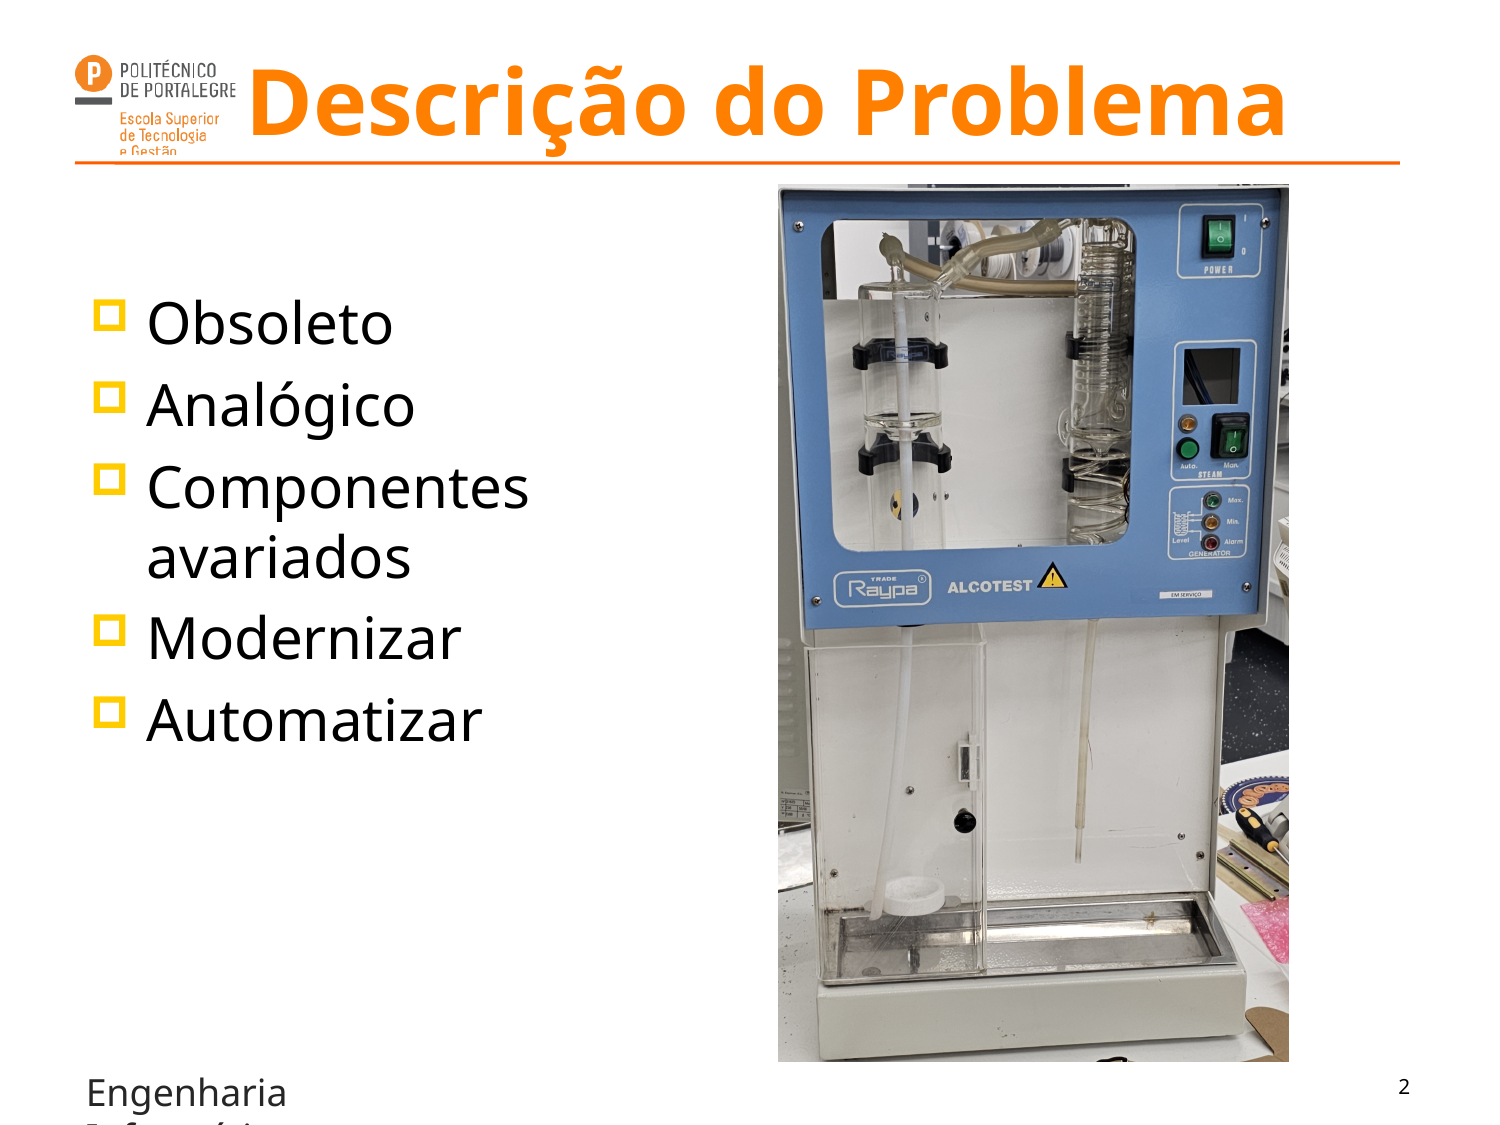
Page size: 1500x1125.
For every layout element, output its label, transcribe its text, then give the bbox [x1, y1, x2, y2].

slide_number 2 [1074, 1065, 1426, 1120]
picture [778, 184, 1289, 1062]
list Obsoleto Analógico Componentes avariados Modernizar Automatizar [74, 278, 751, 965]
title Descrição do Problema [229, 45, 1448, 162]
